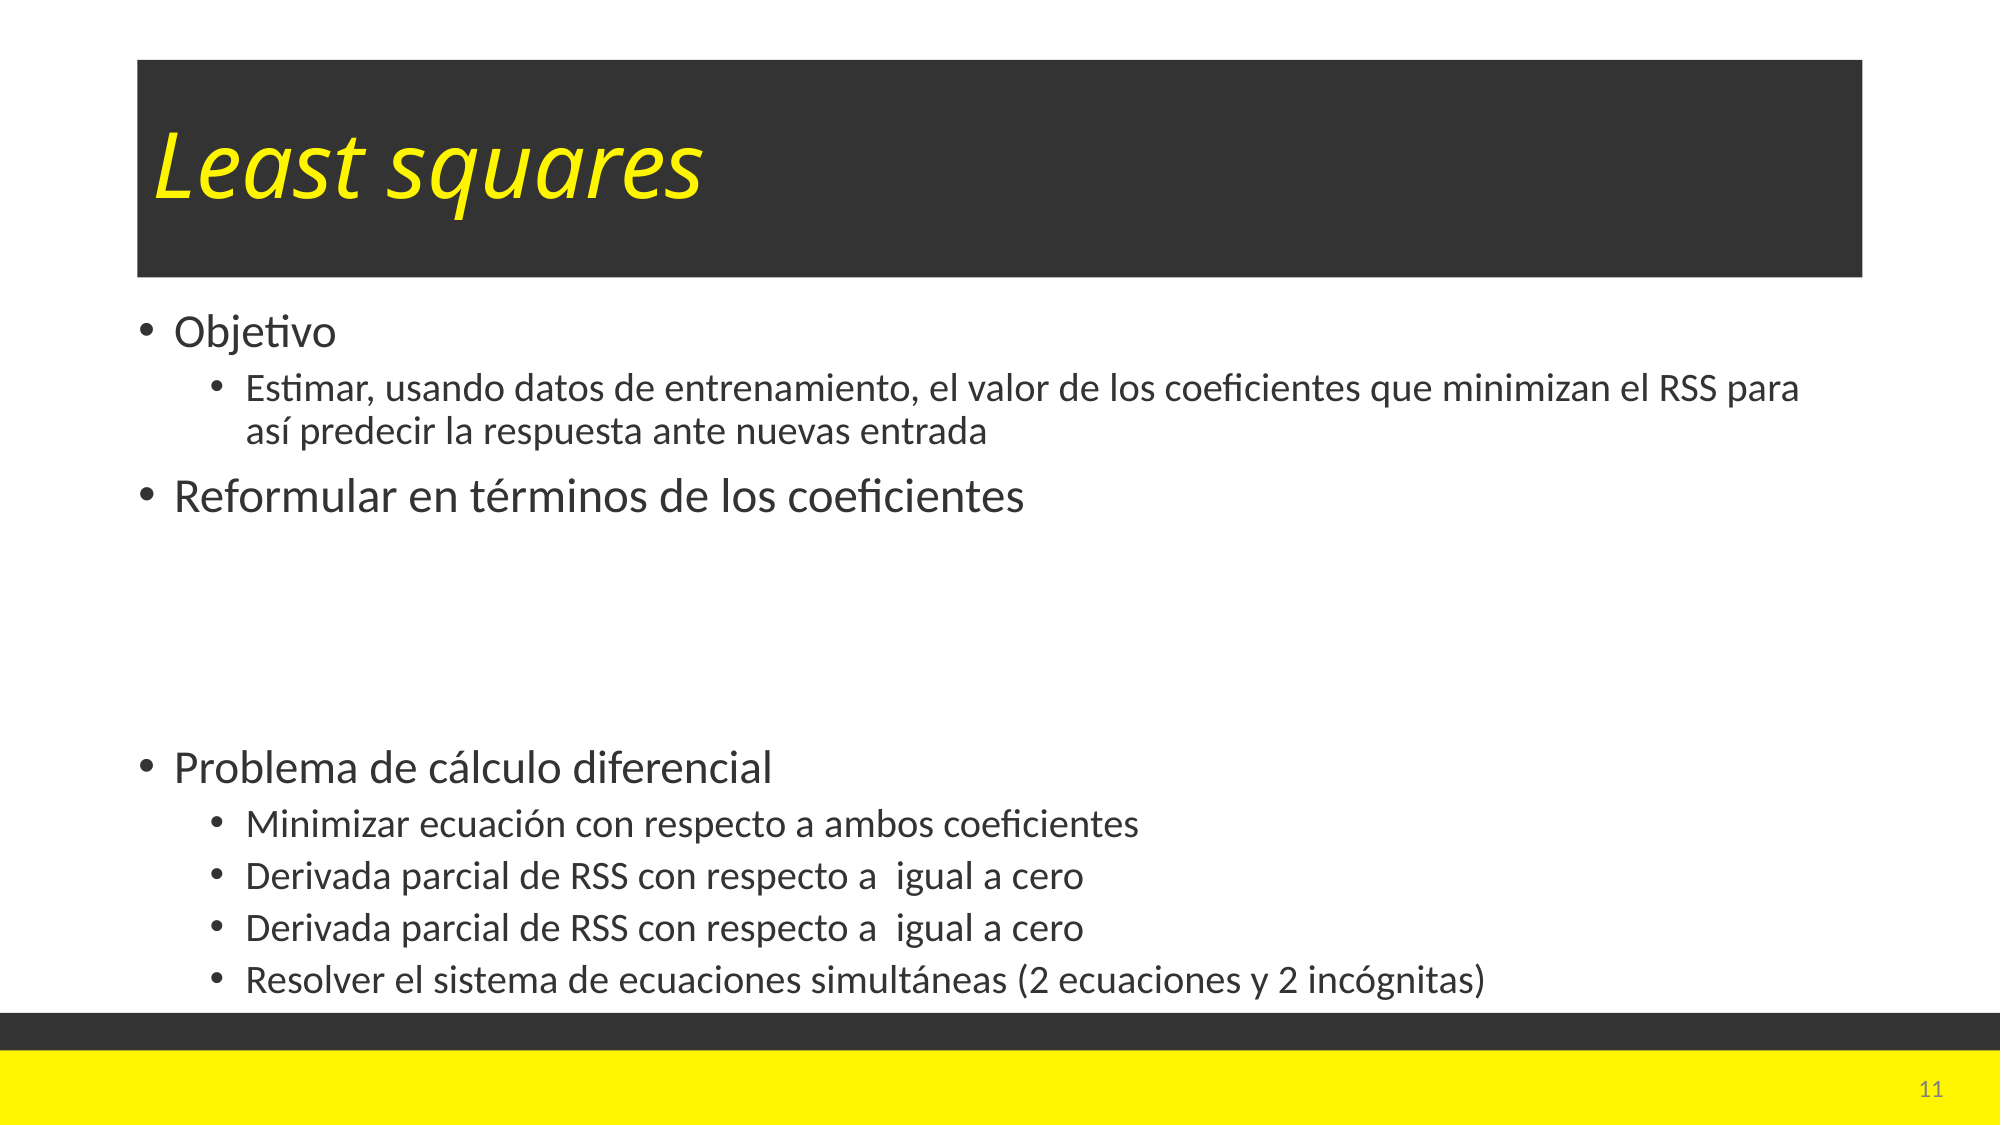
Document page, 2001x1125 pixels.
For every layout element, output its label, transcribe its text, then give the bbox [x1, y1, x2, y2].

title Least squares [137, 59, 1863, 278]
